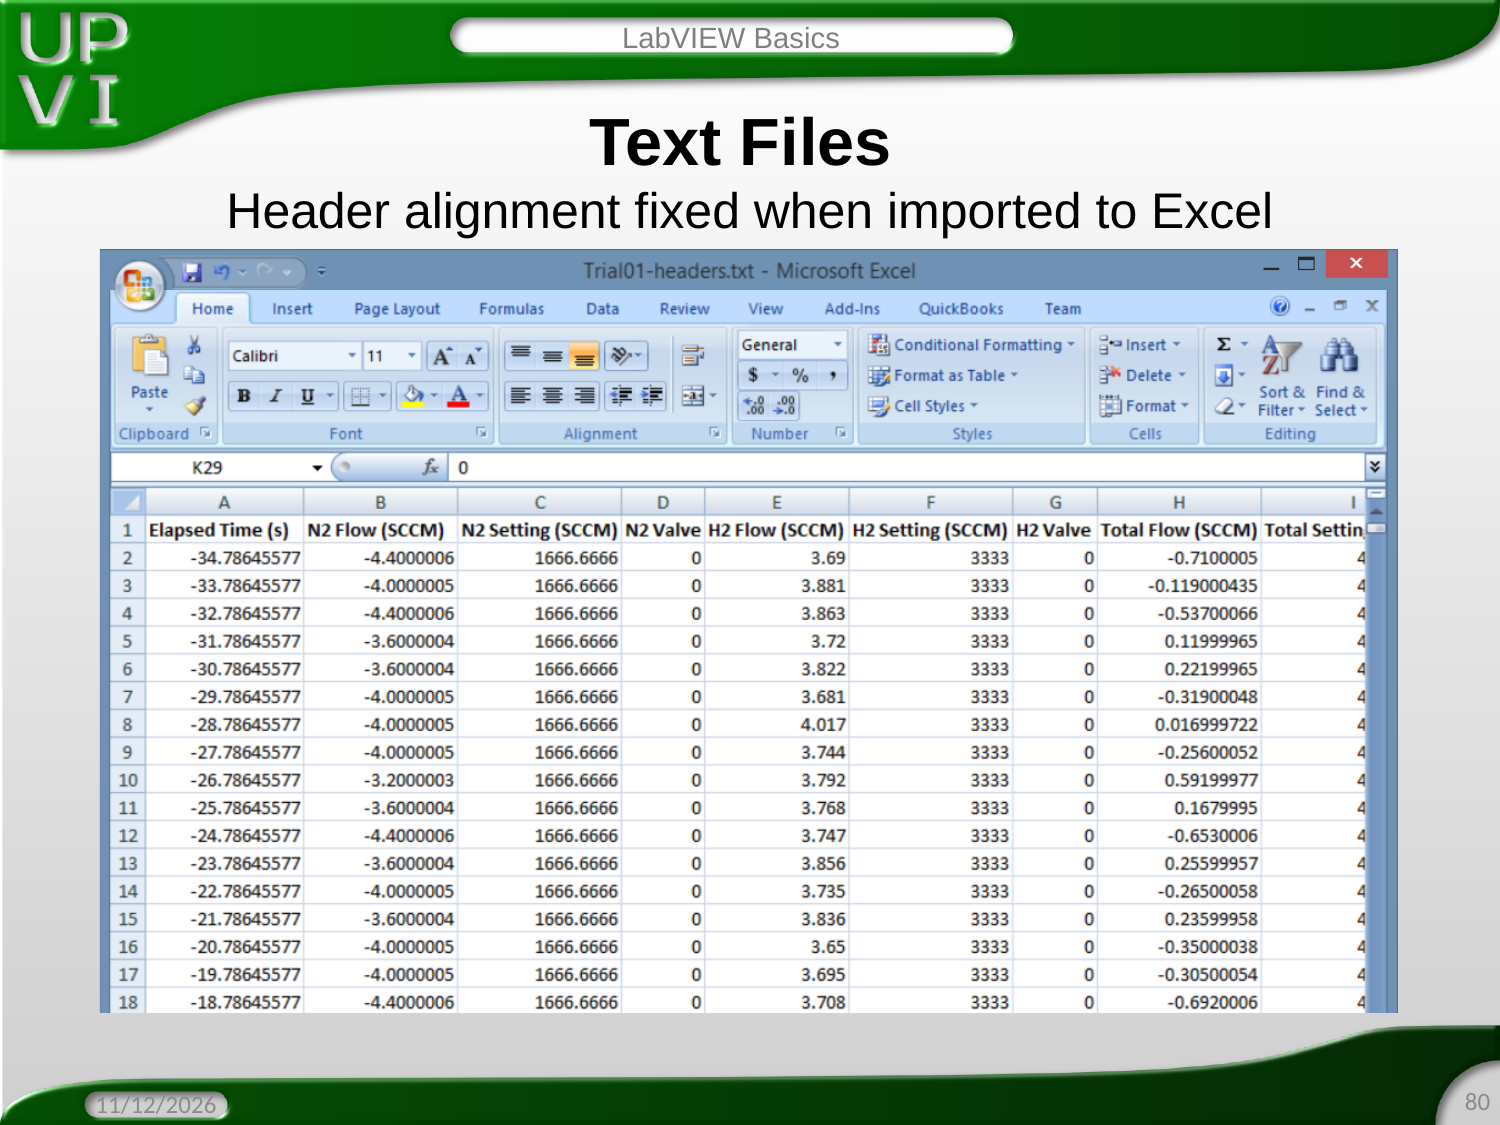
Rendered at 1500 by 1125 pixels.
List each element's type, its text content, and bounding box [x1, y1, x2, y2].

title Text Files Header alignment fixed when imported to Excel [75, 75, 1425, 263]
footer LabVIEW Basics [450, 6, 1013, 67]
picture [0, 0, 1500, 1125]
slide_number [75, 1073, 238, 1125]
slide_number 80 [1155, 1069, 1500, 1125]
